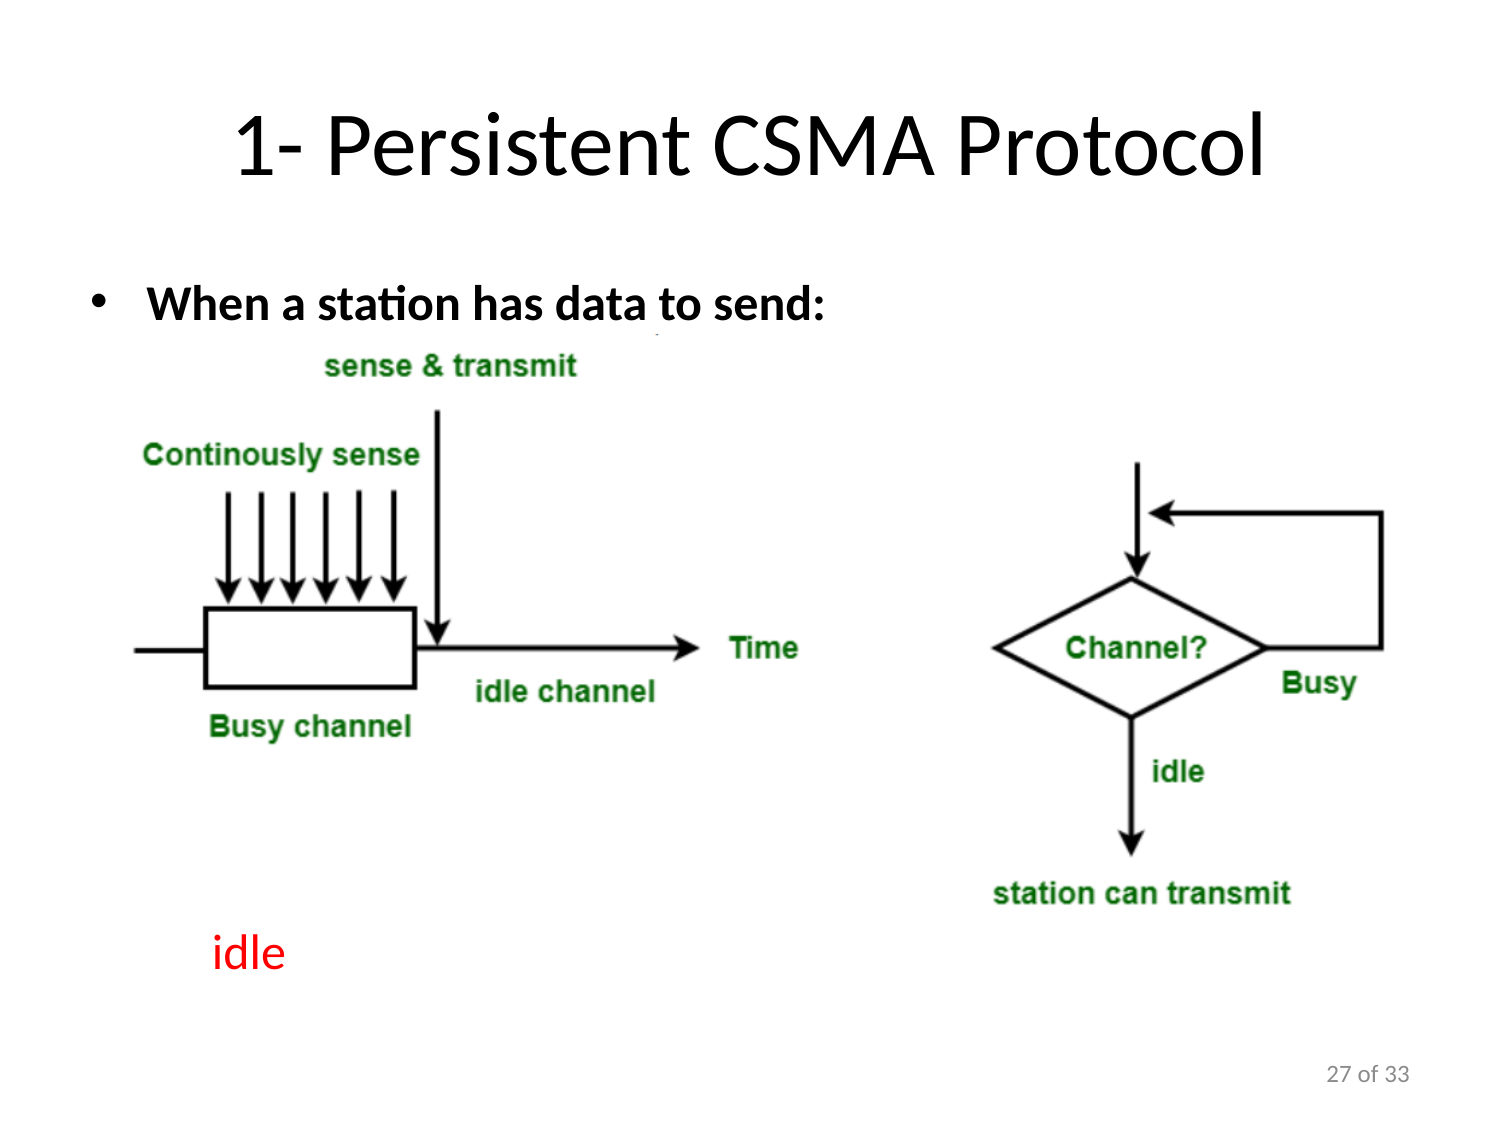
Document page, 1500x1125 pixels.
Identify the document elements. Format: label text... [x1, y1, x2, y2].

slide_number 27 of 33 [1074, 1042, 1425, 1103]
title 1- Persistent CSMA Protocol [75, 45, 1425, 233]
list When a station has data to send: It first listens to the channel to see if anyone else is transmitting at that moment. If the channel is idle, the stations sends its data. if the channel is busy, … waits until it becomes idle. Then the station transmits a frame if a collision … waits a random amount of time and starts all over again. The protocol is called 1-persistent because the station transmits with a probability of 1 when it finds the channel idle [75, 262, 1425, 336]
list When a station has data to send: It first listens to the channel to see if anyone else is transmitting at that moment. If the channel is idle, the stations sends its data. if the channel is busy, … waits until it becomes idle. Then the station transmits a frame if a collision … waits a random amount of time and starts all over again. The protocol is called 1-persistent because the station transmits with a probability of 1 when it finds the channel idle [75, 938, 1425, 1005]
picture [54, 334, 1422, 934]
